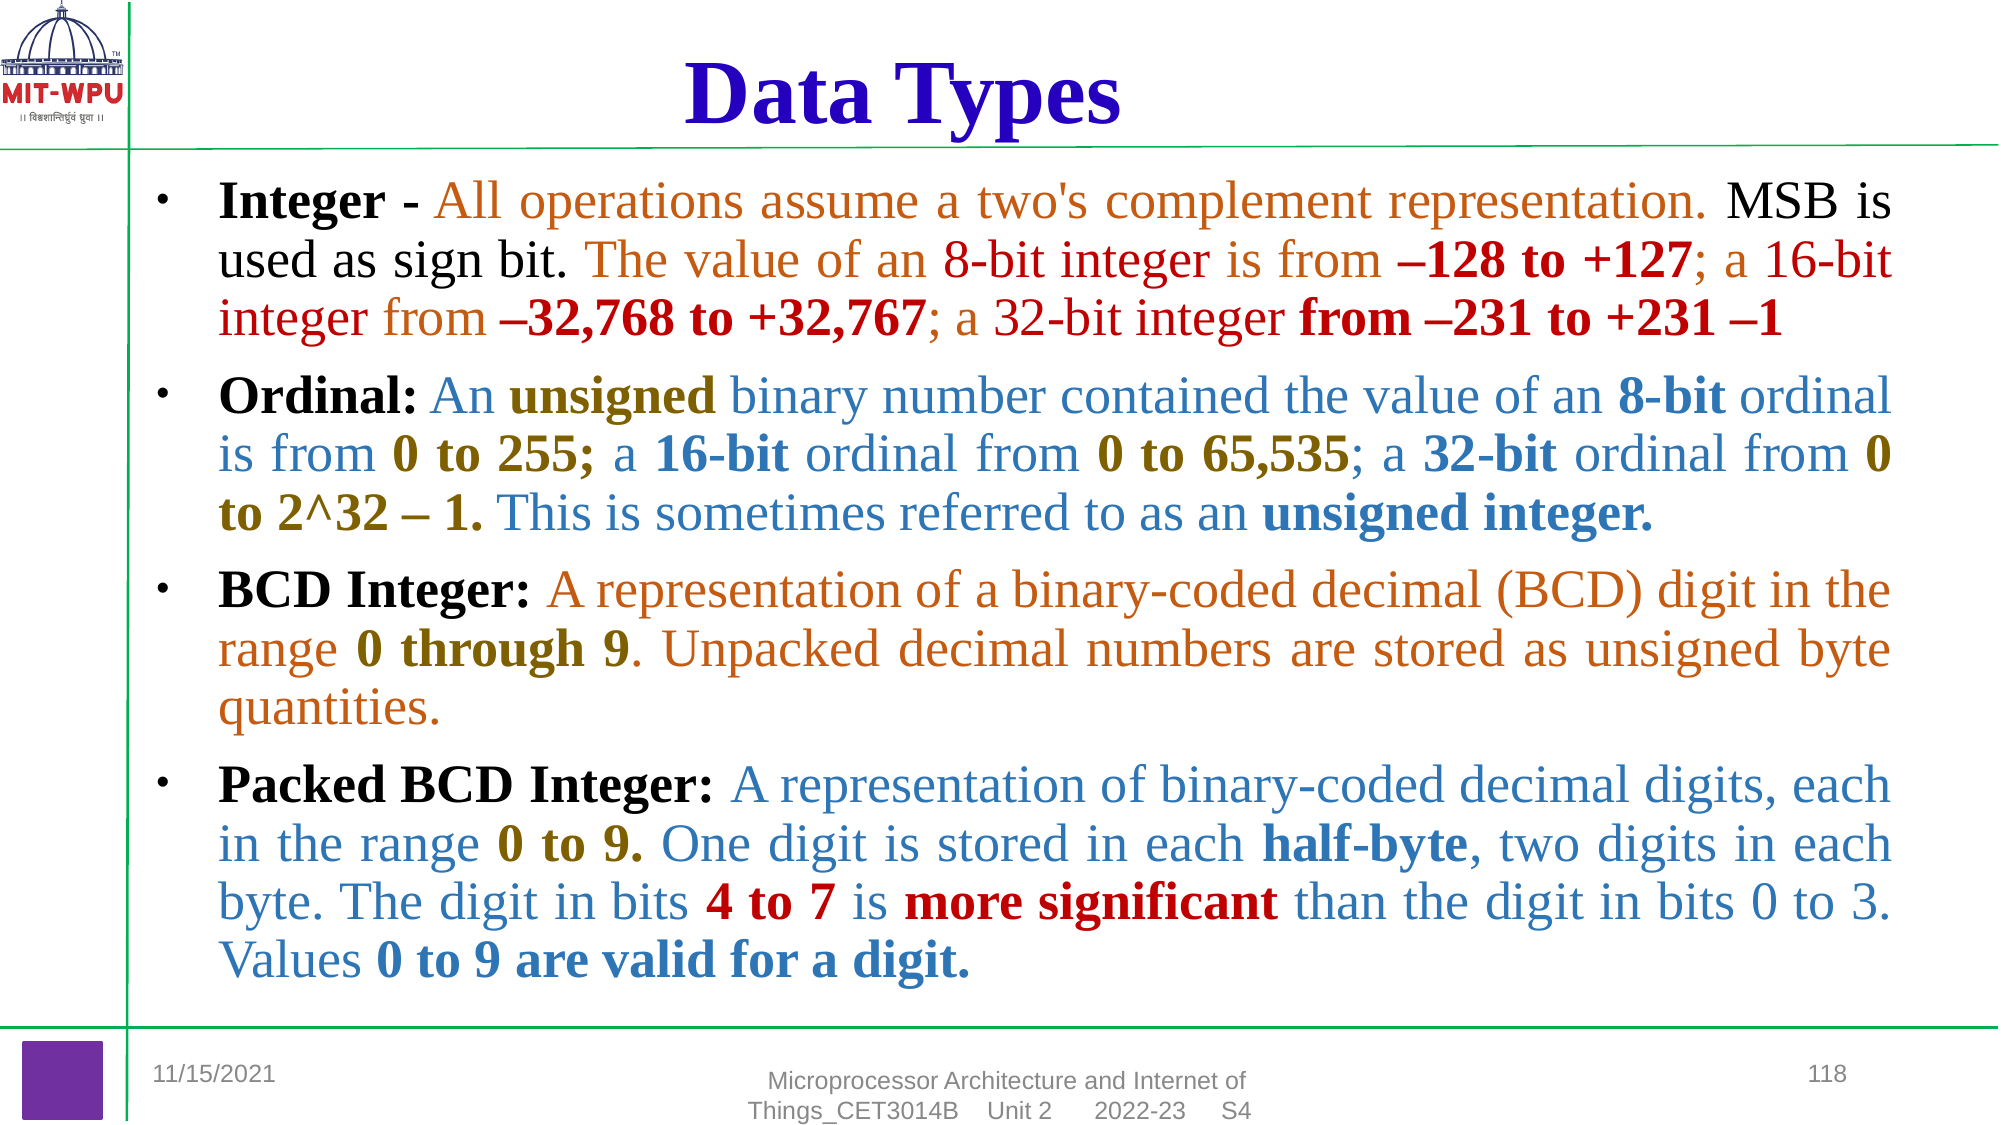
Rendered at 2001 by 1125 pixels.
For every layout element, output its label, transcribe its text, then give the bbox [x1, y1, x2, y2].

title Data Types [669, 45, 1480, 142]
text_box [126, 1038, 130, 1122]
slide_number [137, 1042, 588, 1103]
footer Microprocessor Architecture and Internet of Things_CET3014B Unit 2 2022-23 S4 [669, 1065, 1345, 1125]
picture [0, 0, 138, 125]
text_box [23, 1042, 102, 1118]
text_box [126, 1, 130, 1027]
slide_number 118 [1412, 1042, 1863, 1103]
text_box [135, 144, 1999, 150]
list Integer - All operations assume a two's complement representation. MSB is used as sign bit. The value of an 8-bit integer is from –128 to +127; a 16-bit integer from –32,768 to +32,767; a 32-bit integer from –231 to +231 –1 Ordinal: An unsigned binary number contained the value of an 8-bit ordinal is from 0 to 255; a 16-bit ordinal from 0 to 65,535; a 32-bit ordinal from 0 to 2^32 – 1. This is sometimes referred to as an unsigned integer. BCD Integer: A representation of a binary-coded decimal (BCD) digit in the range 0 through 9. Unpacked decimal numbers are stored as unsigned byte quantities. Packed BCD Integer: A representation of binary-coded decimal digits, each in the range 0 to 9. One digit is stored in each half-byte, two digits in each byte. The digit in bits 4 to 7 is more significant than the digit in bits 0 to 3. Values 0 to 9 are valid for a digit. [135, 164, 1908, 1013]
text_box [0, 144, 121, 150]
